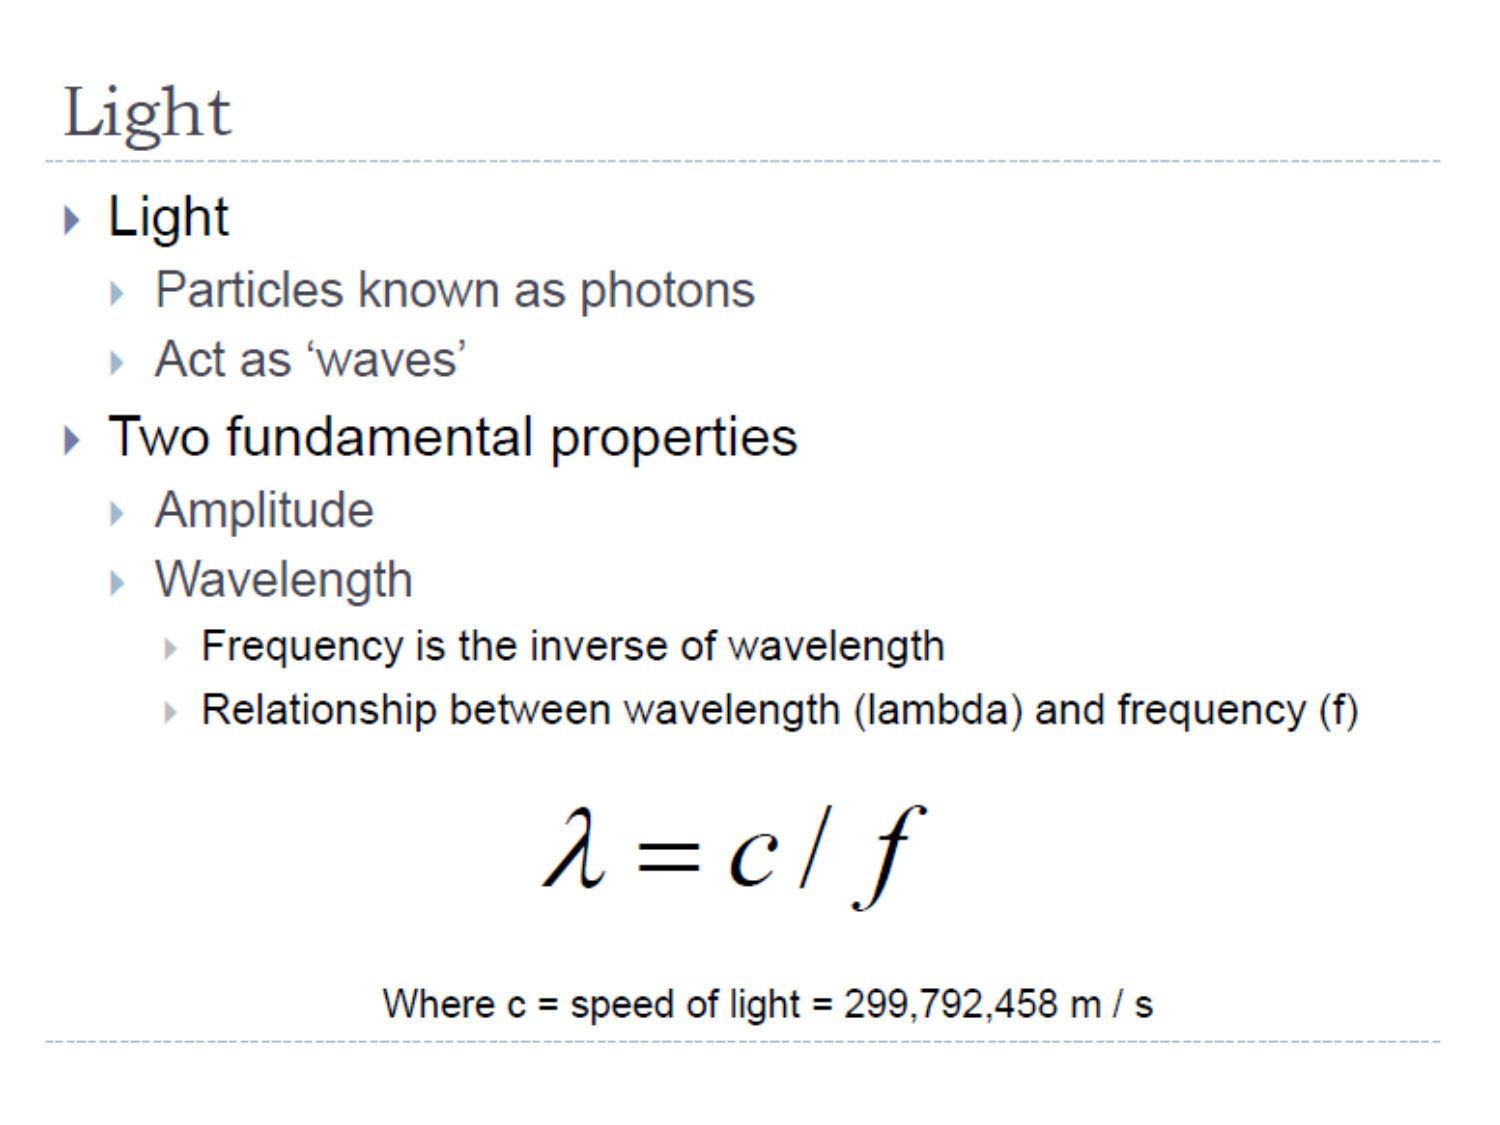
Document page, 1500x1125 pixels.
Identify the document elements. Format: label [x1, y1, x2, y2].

picture [17, 66, 1466, 1047]
